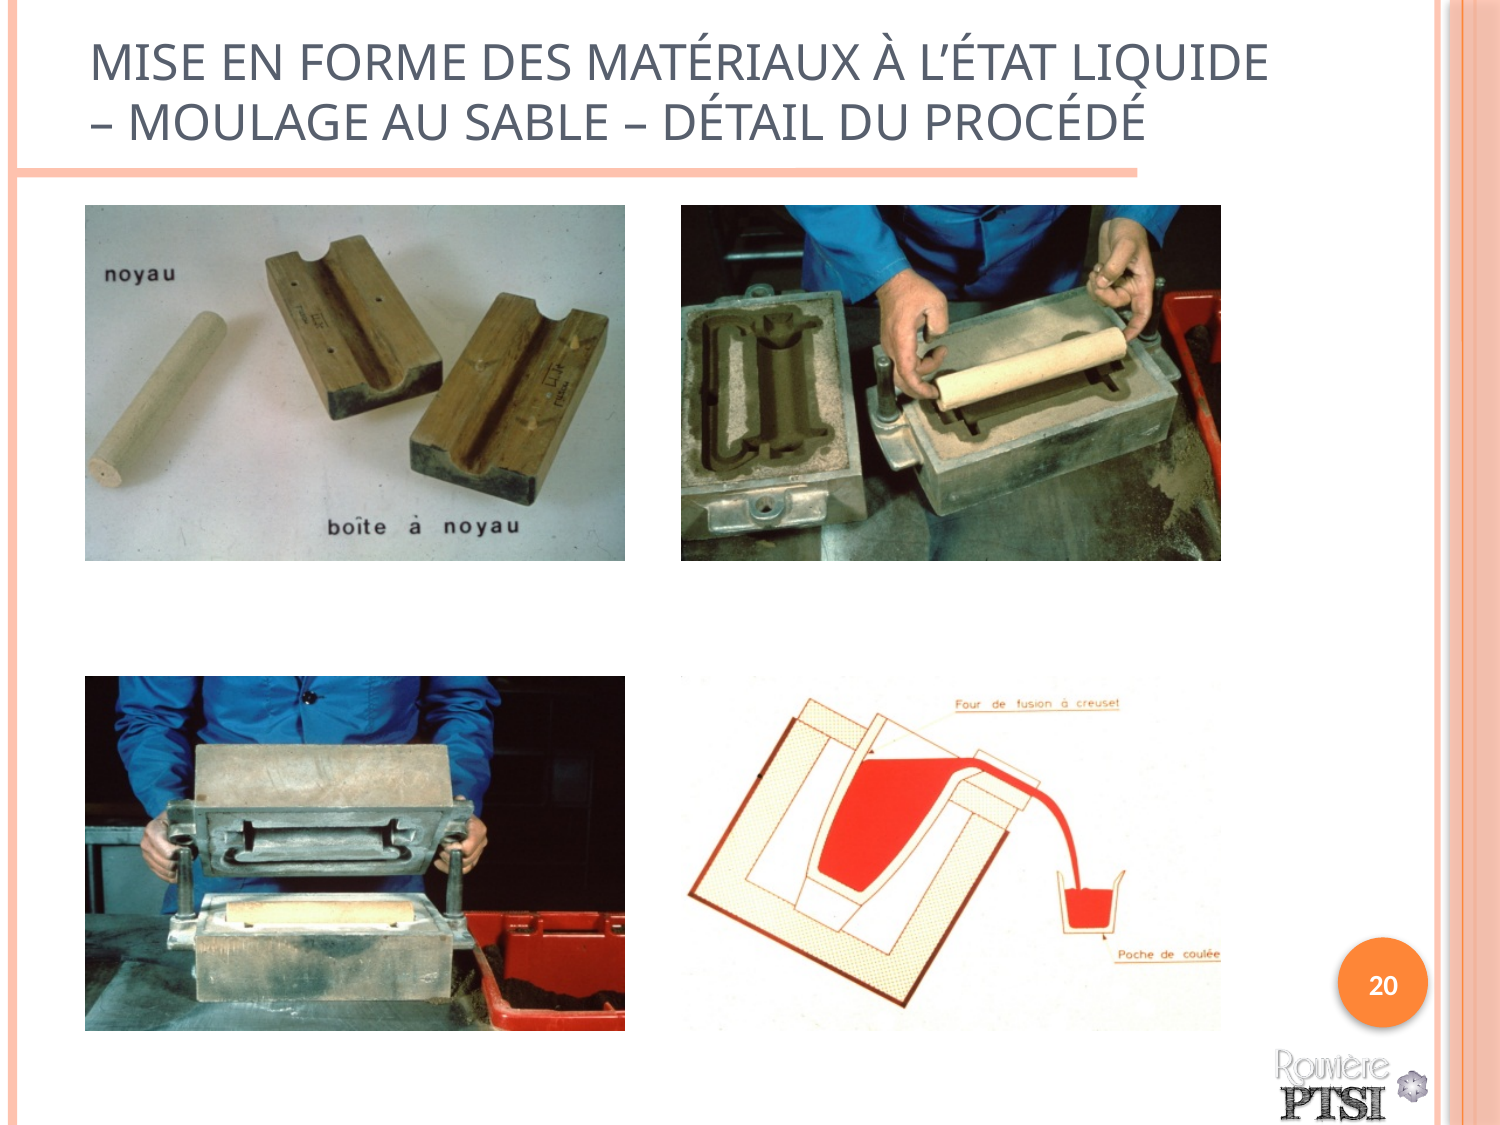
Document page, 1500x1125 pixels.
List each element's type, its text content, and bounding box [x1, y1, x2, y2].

list Description du procédé [75, 196, 1300, 1062]
picture [84, 675, 626, 1032]
picture [84, 205, 626, 561]
picture [680, 675, 1222, 1032]
picture [680, 205, 1222, 561]
picture [1274, 1048, 1428, 1125]
title Mise en forme des matériaux à l’état liquide – Moulage au sable – Détail du procédé [75, 19, 1300, 161]
slide_number 20 [1333, 940, 1434, 1027]
